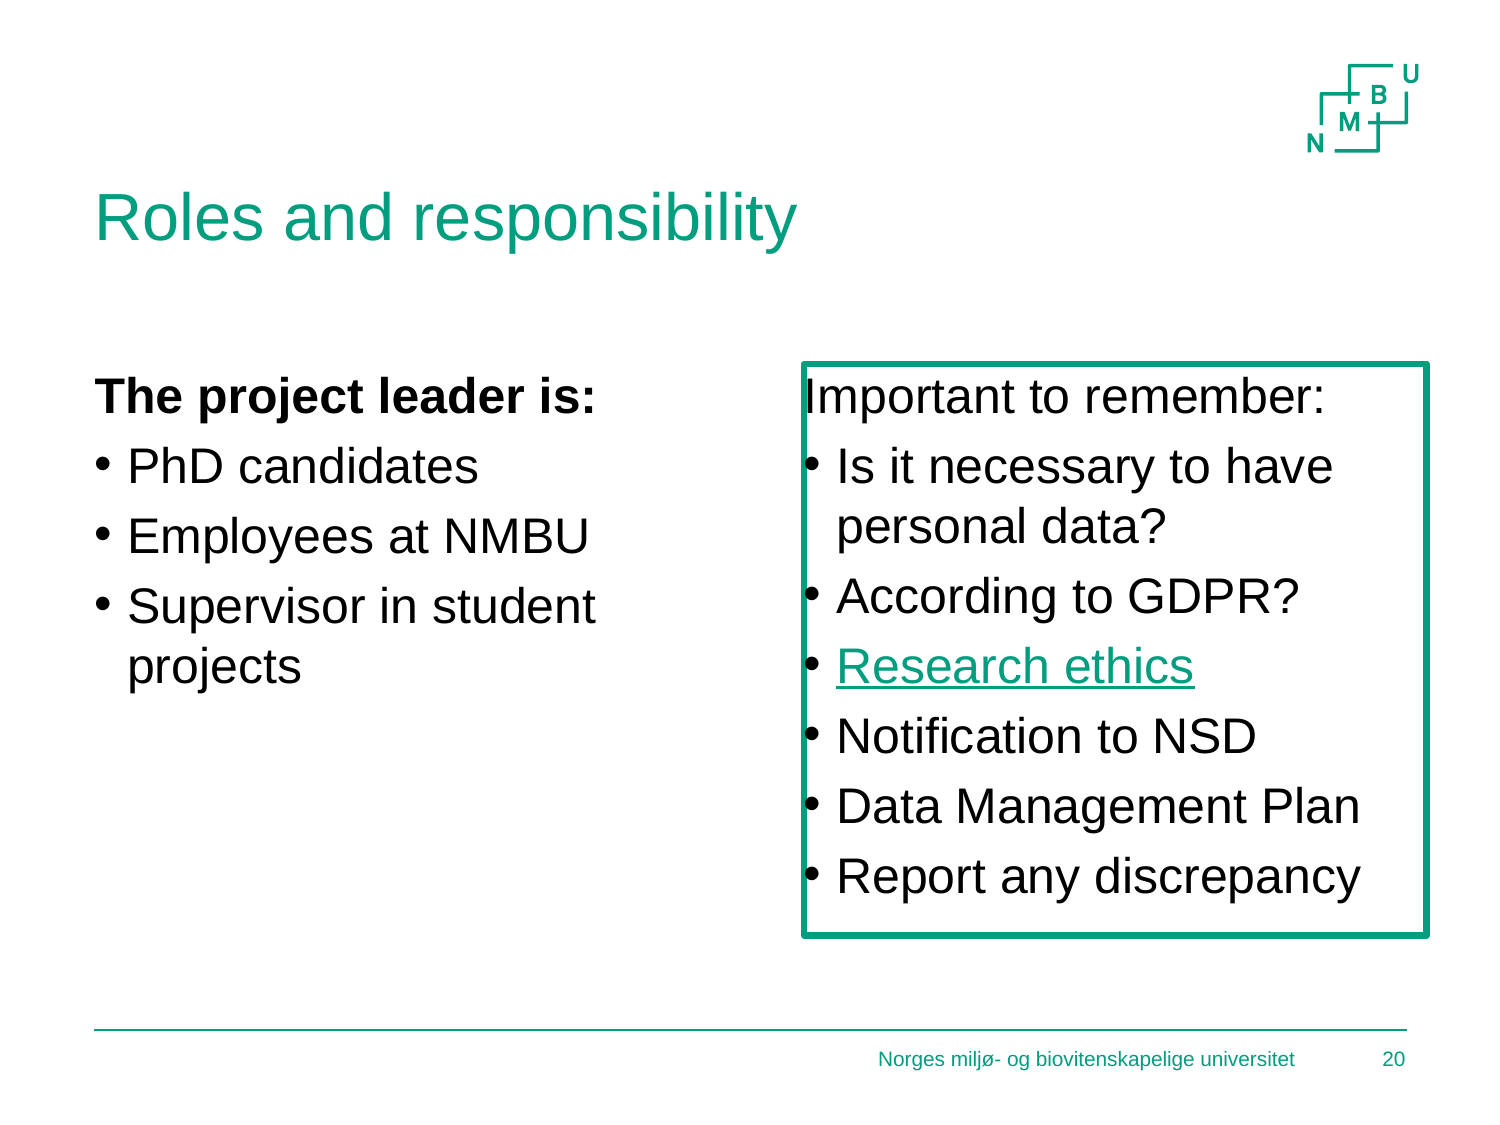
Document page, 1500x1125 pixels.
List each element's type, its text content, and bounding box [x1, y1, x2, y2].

list Important to remember: Is it necessary to have personal data? According to GDPR? Research ethics Notification to NSD Data Management Plan Report any discrepancy [804, 363, 1427, 936]
list The project leader is: PhD candidates Employees at NMBU Supervisor in student projects [94, 363, 717, 1014]
slide_number 20 [1356, 1045, 1406, 1071]
slide_number Norges miljø- og biovitenskapelige universitet [878, 1045, 1353, 1071]
title Roles and responsibility [94, 173, 1213, 254]
